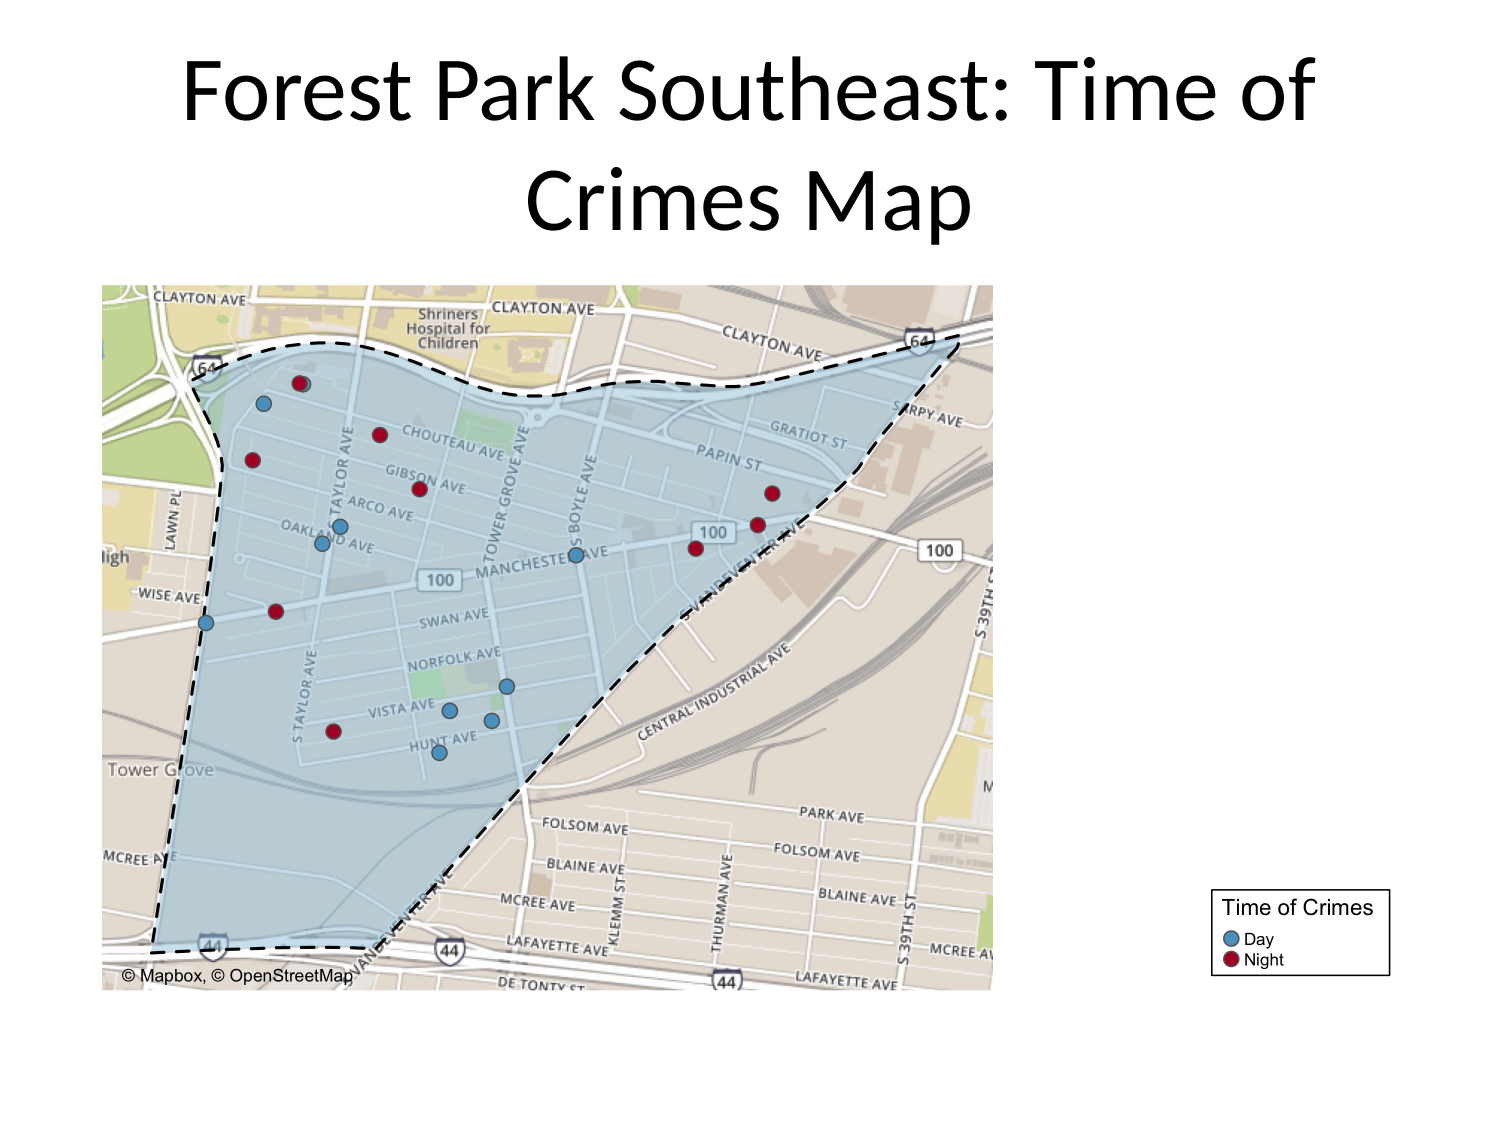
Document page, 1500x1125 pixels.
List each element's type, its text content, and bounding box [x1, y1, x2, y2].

title Forest Park Southeast: Time of Crimes Map [75, 45, 1425, 233]
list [74, 262, 1426, 1013]
